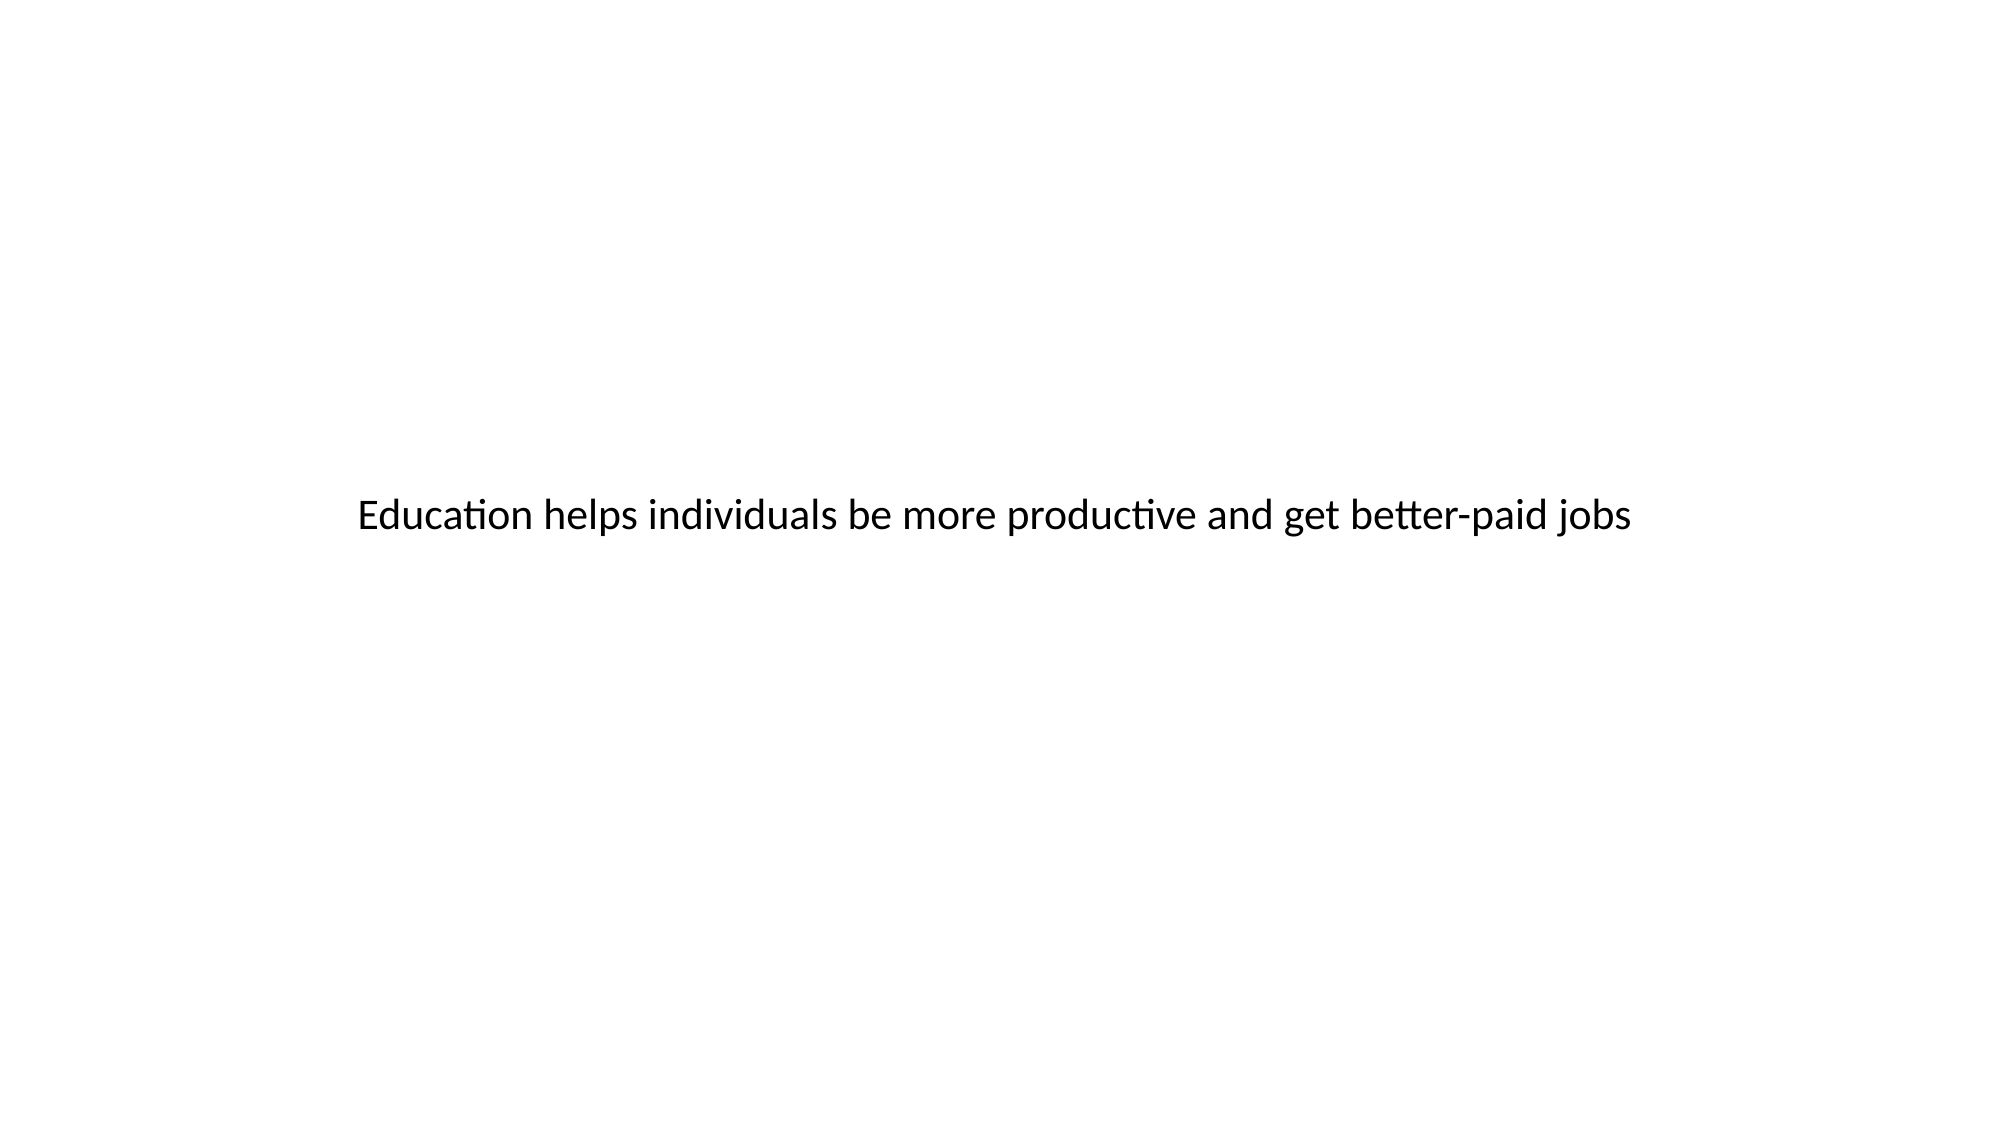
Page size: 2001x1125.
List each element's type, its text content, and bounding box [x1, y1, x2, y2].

list Education helps individuals be more productive and get better-paid jobs [70, 483, 1919, 559]
